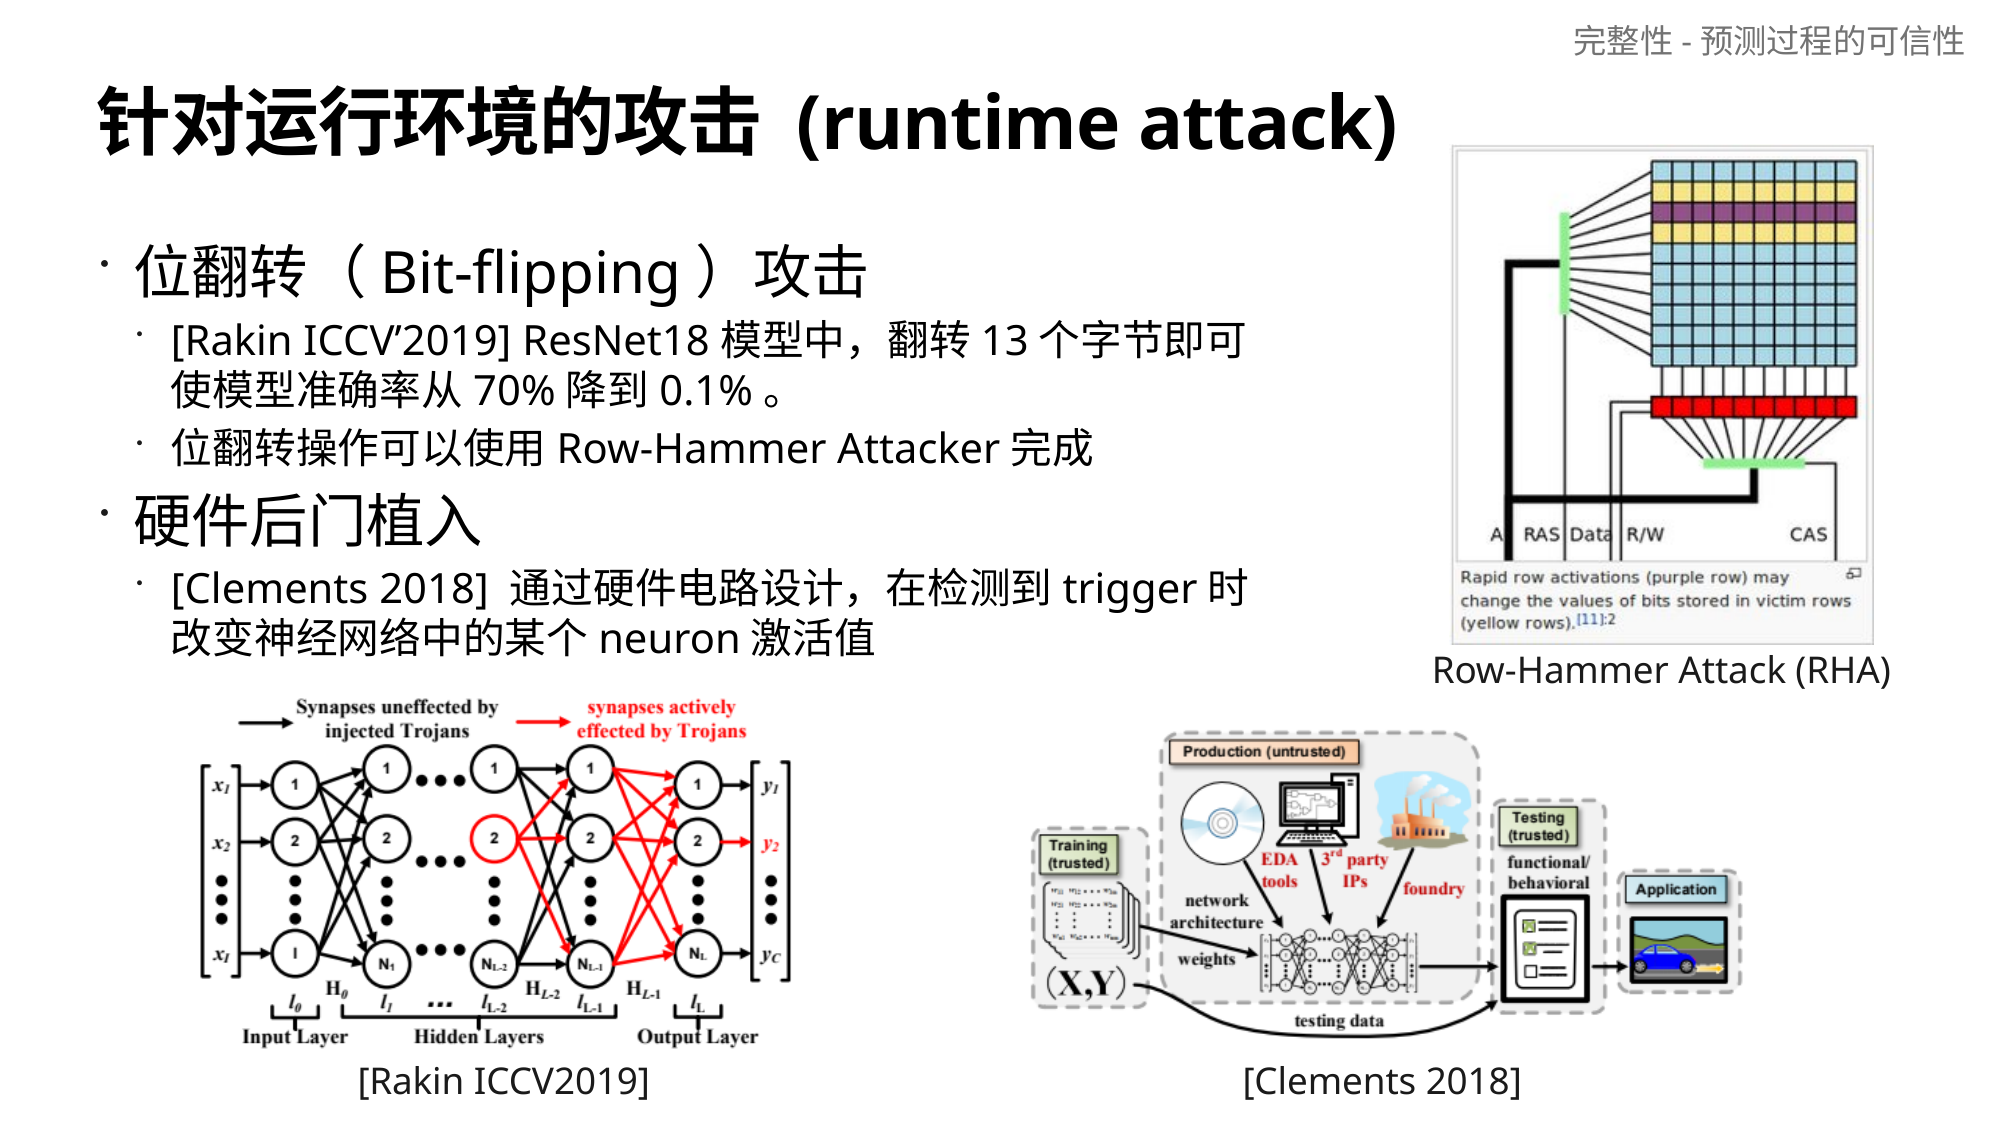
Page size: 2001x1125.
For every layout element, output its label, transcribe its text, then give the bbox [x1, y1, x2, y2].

text_box Row-Hammer Attack (RHA) [1417, 639, 1907, 699]
picture [1448, 144, 1875, 645]
title 针对运行环境的攻击 (runtime attack) [96, 75, 1904, 166]
text_box [Rakin ICCV2019] [342, 1051, 675, 1109]
picture [1020, 722, 1754, 1057]
text_box 完整性-预测过程的可信性 [1558, 13, 1981, 68]
picture [194, 696, 800, 1051]
list 位翻转（Bit-flipping）攻击 [Rakin ICCV’2019] ResNet18模型中，翻转13个字节即可使模型准确率从70%降到0.1%。 位翻转操作可以使用Row-Hammer Attacker完成 硬件后门植入 [Clements 2018] 通过硬件电路设计，在检测到trigger时改变神经网络中的某个neuron激活值 [95, 235, 1251, 674]
text_box [Clements 2018] [1227, 1057, 1547, 1109]
